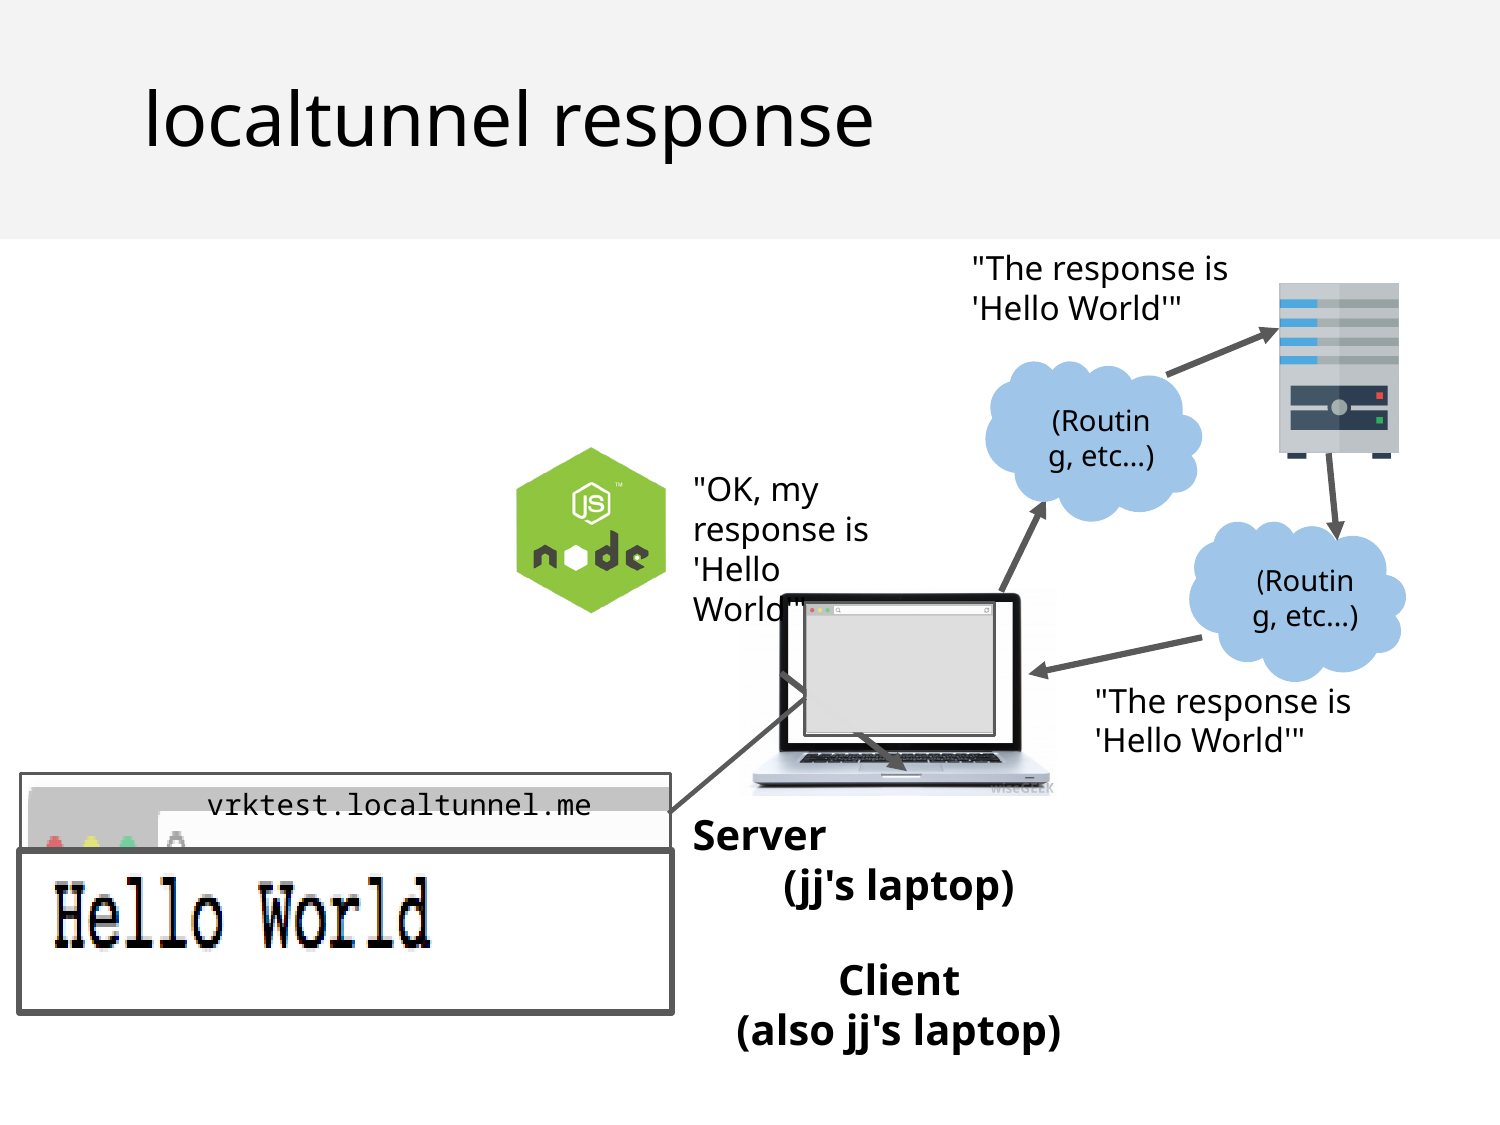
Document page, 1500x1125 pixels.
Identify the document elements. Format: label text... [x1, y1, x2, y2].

text_box Server (jj's laptop) Client (also jj's laptop) [677, 816, 1121, 1046]
text_box (Routing, etc…) [985, 361, 1203, 522]
picture [1244, 278, 1433, 467]
picture [739, 587, 1057, 796]
picture [21, 853, 670, 1010]
text_box localtunnel response [128, 56, 1372, 183]
text_box "OK, my response is 'Hello World'" [680, 453, 910, 604]
text_box "The response is 'Hello World'" [956, 232, 1300, 348]
text_box [1003, 502, 1047, 586]
text_box [1329, 474, 1343, 541]
picture [505, 445, 676, 616]
text_box (Routing, etc…) [1189, 521, 1406, 683]
text_box "The response is 'Hello World'" [1079, 664, 1387, 904]
picture [21, 774, 670, 852]
